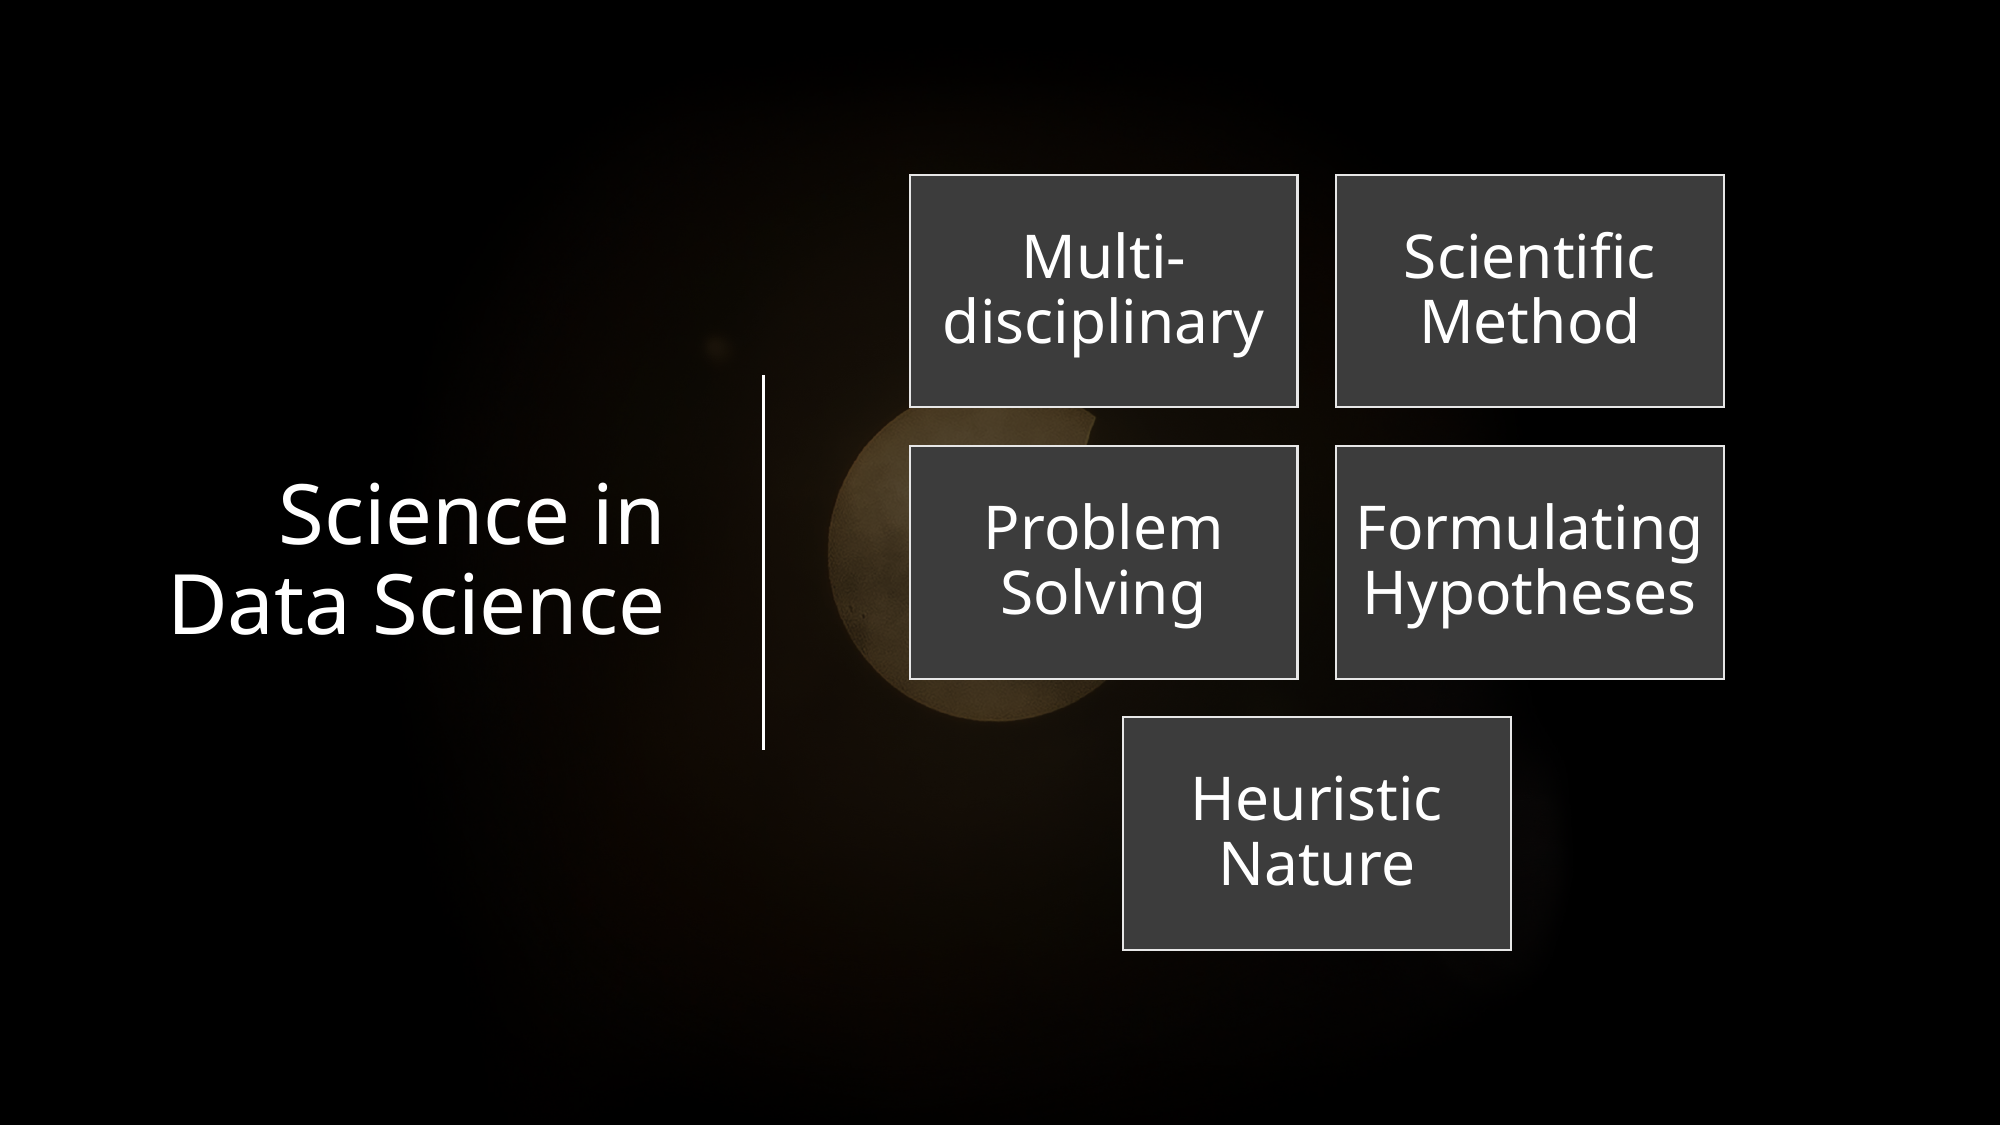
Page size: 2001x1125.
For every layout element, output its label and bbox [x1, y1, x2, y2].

text_box [845, 174, 1788, 951]
picture [0, 0, 2000, 1125]
